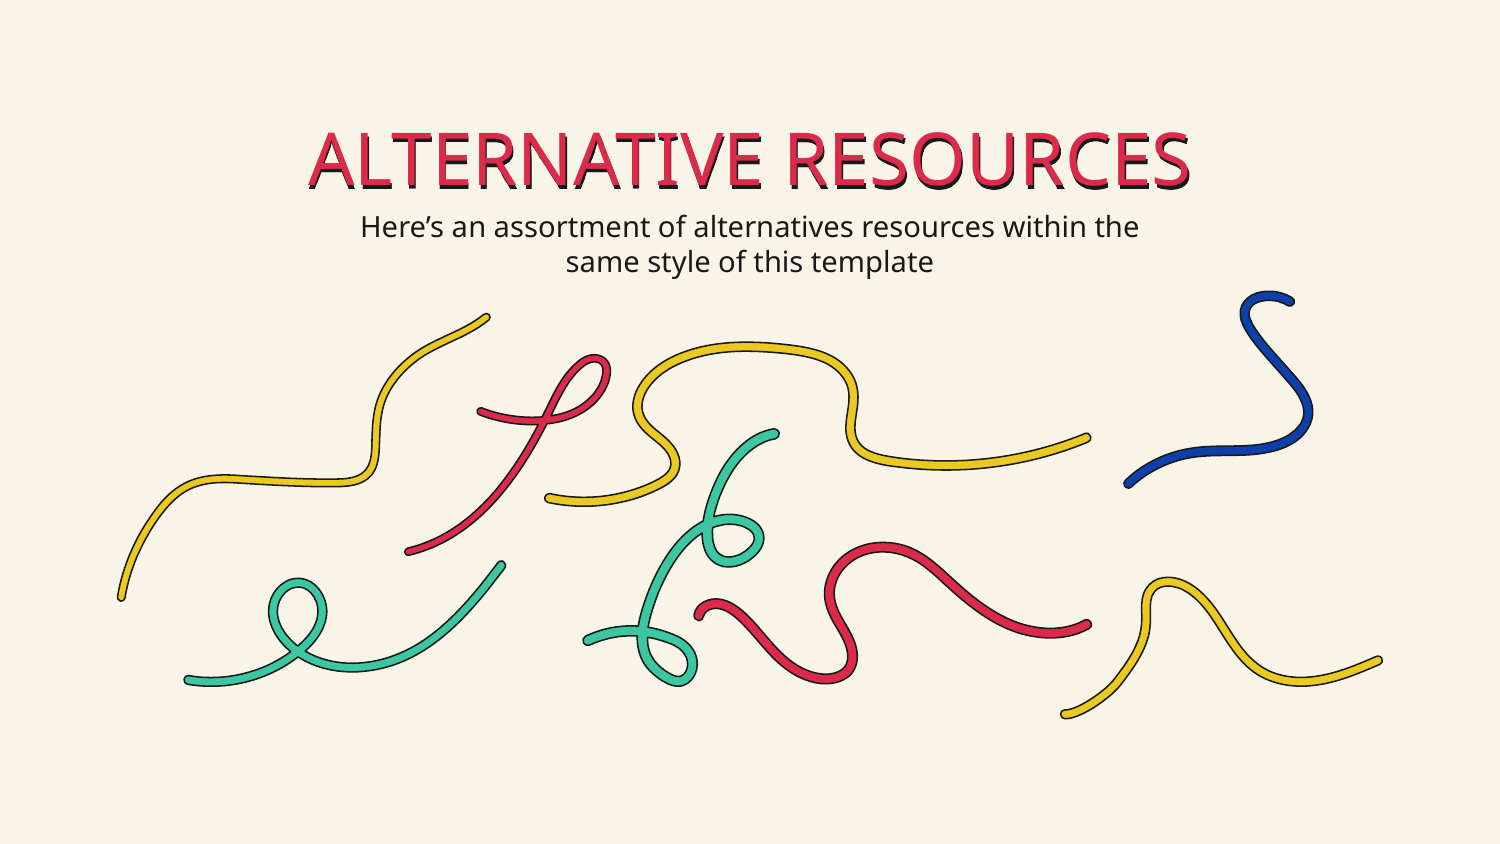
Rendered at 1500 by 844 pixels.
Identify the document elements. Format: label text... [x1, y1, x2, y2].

text_box [583, 428, 780, 687]
text_box [404, 354, 611, 556]
text_box [694, 542, 1092, 684]
text_box [544, 342, 1091, 507]
text_box [1060, 577, 1383, 719]
text_box [117, 313, 491, 602]
title ALTERNATIVE RESOURCES [125, 111, 1375, 201]
text_box [1123, 291, 1313, 489]
subtitle Here’s an assortment of alternatives resources within the same style of this template [343, 201, 1157, 286]
text_box [184, 560, 506, 687]
